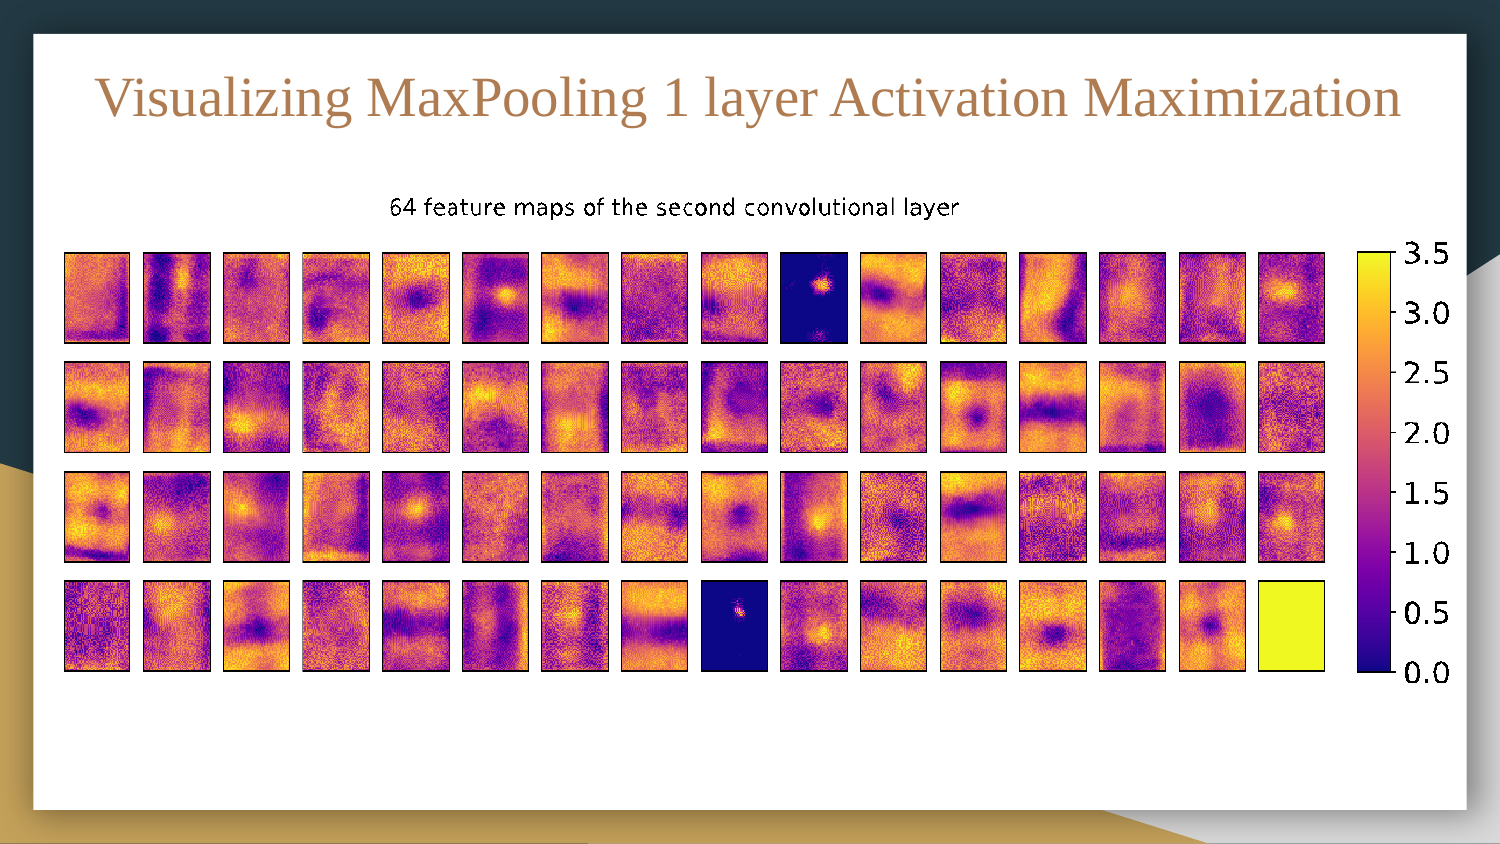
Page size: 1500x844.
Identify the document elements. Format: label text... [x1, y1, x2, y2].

title Visualizing MaxPooling 1 layer Activation Maximization [79, 44, 1419, 185]
picture [52, 187, 1450, 684]
